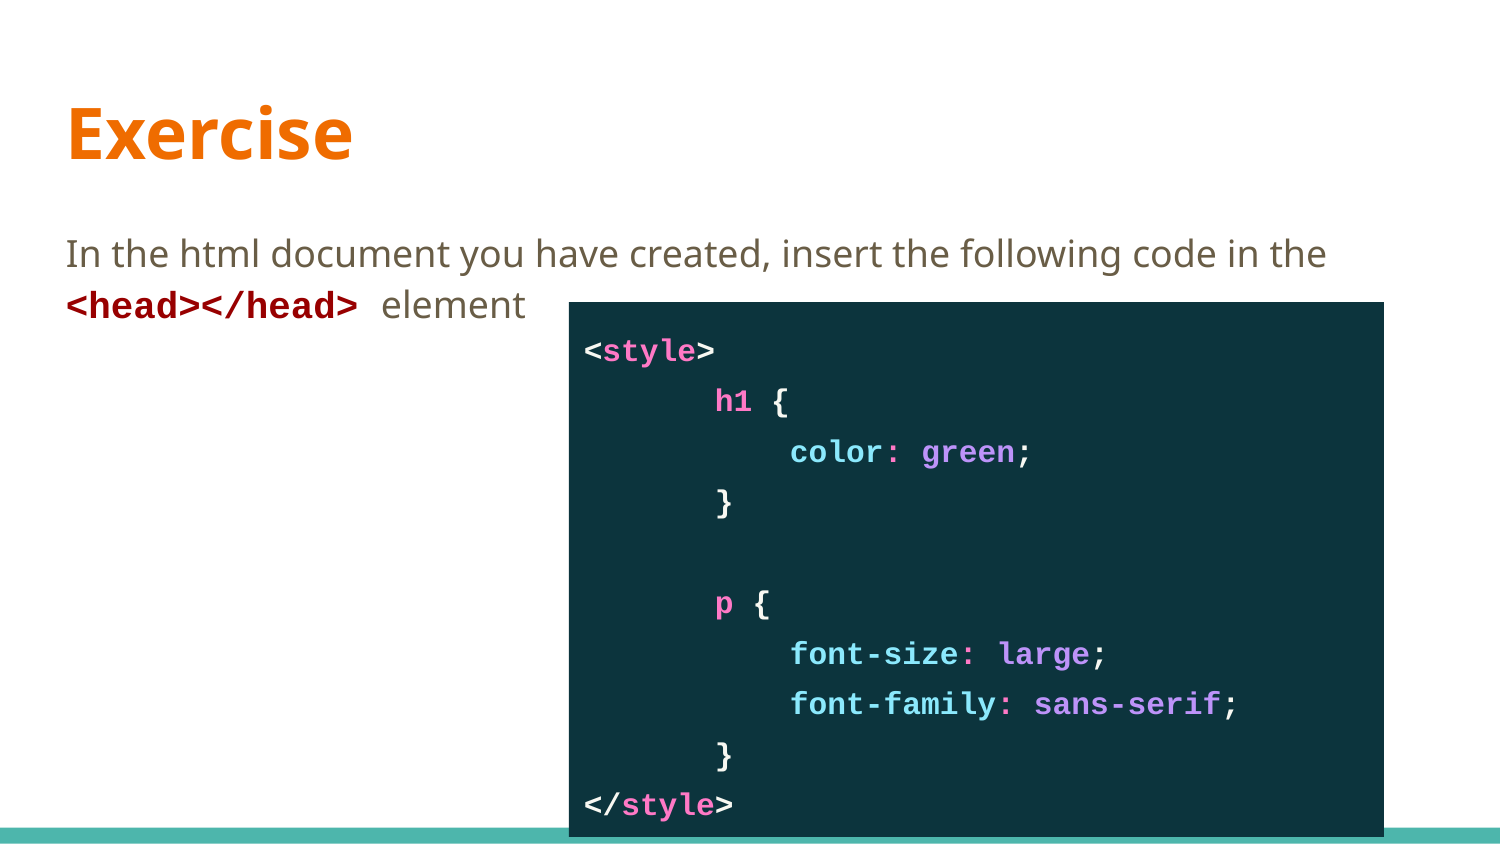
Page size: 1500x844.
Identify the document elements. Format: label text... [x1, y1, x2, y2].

text_box <style> h1 { color: green; } p { font-size: large; font-family: sans-serif; } </style> [568, 302, 1384, 837]
text_box Exercise [51, 72, 1449, 189]
text_box In the html document you have created, insert the following code in the <head></head> element [51, 207, 1449, 750]
